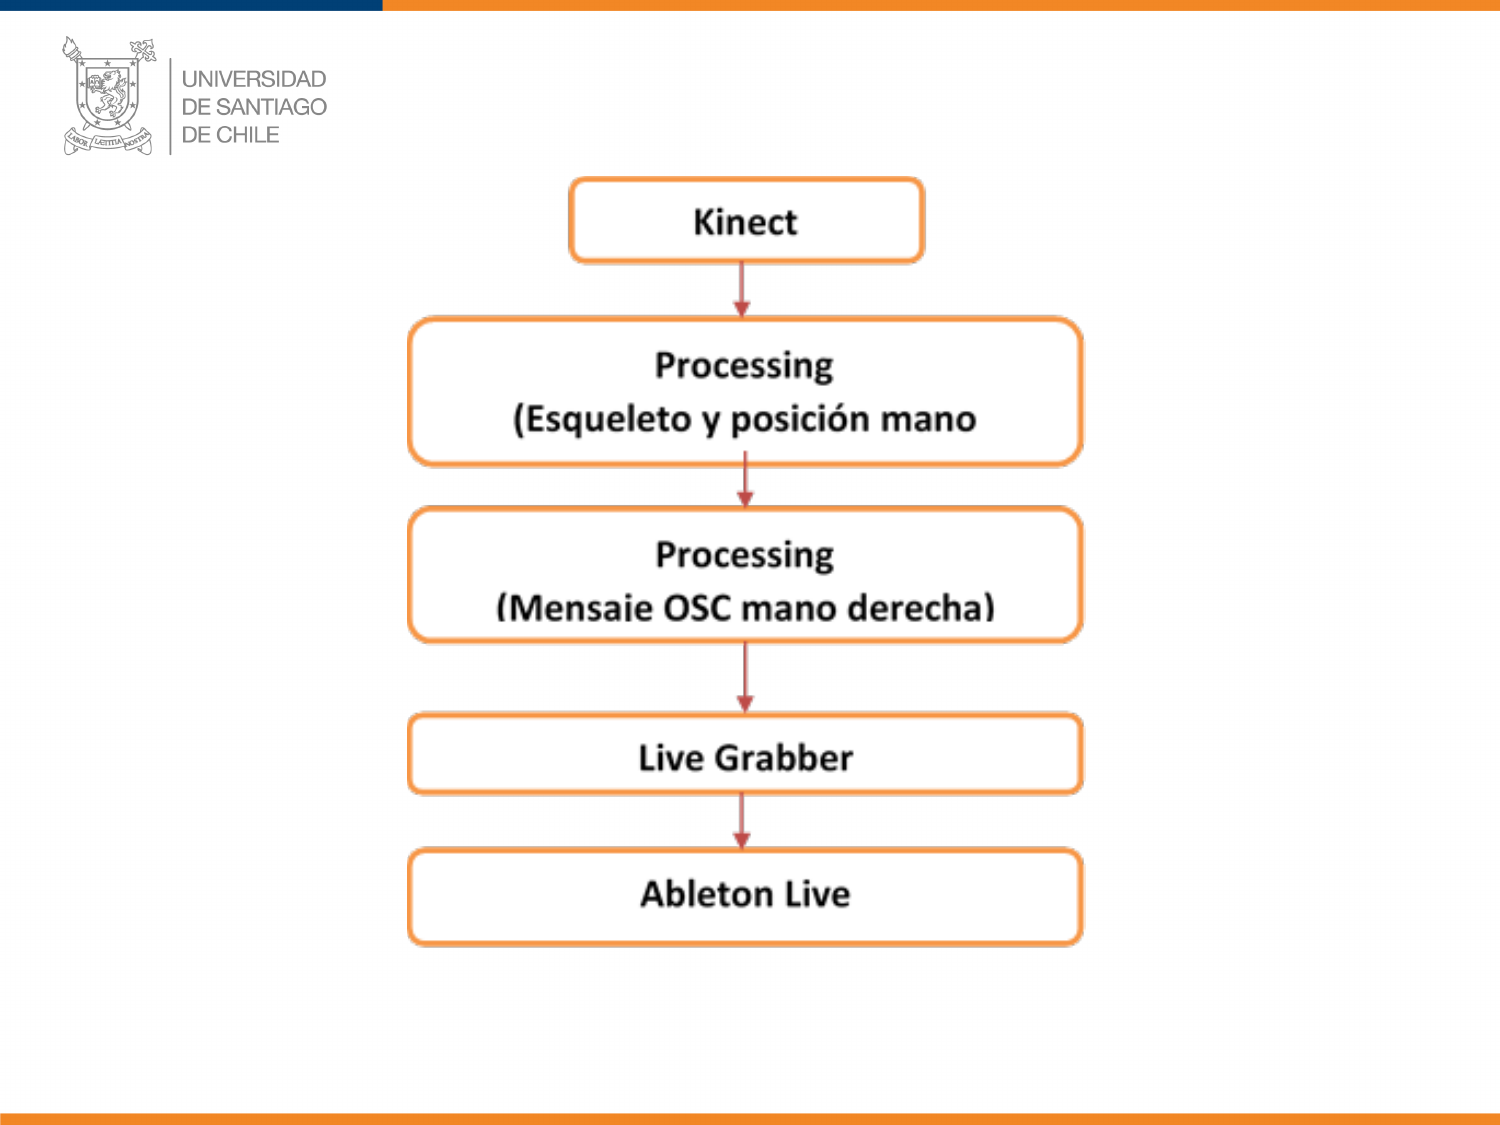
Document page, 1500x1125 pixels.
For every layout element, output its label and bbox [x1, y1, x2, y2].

picture [0, 0, 1500, 1125]
list [407, 175, 1086, 951]
